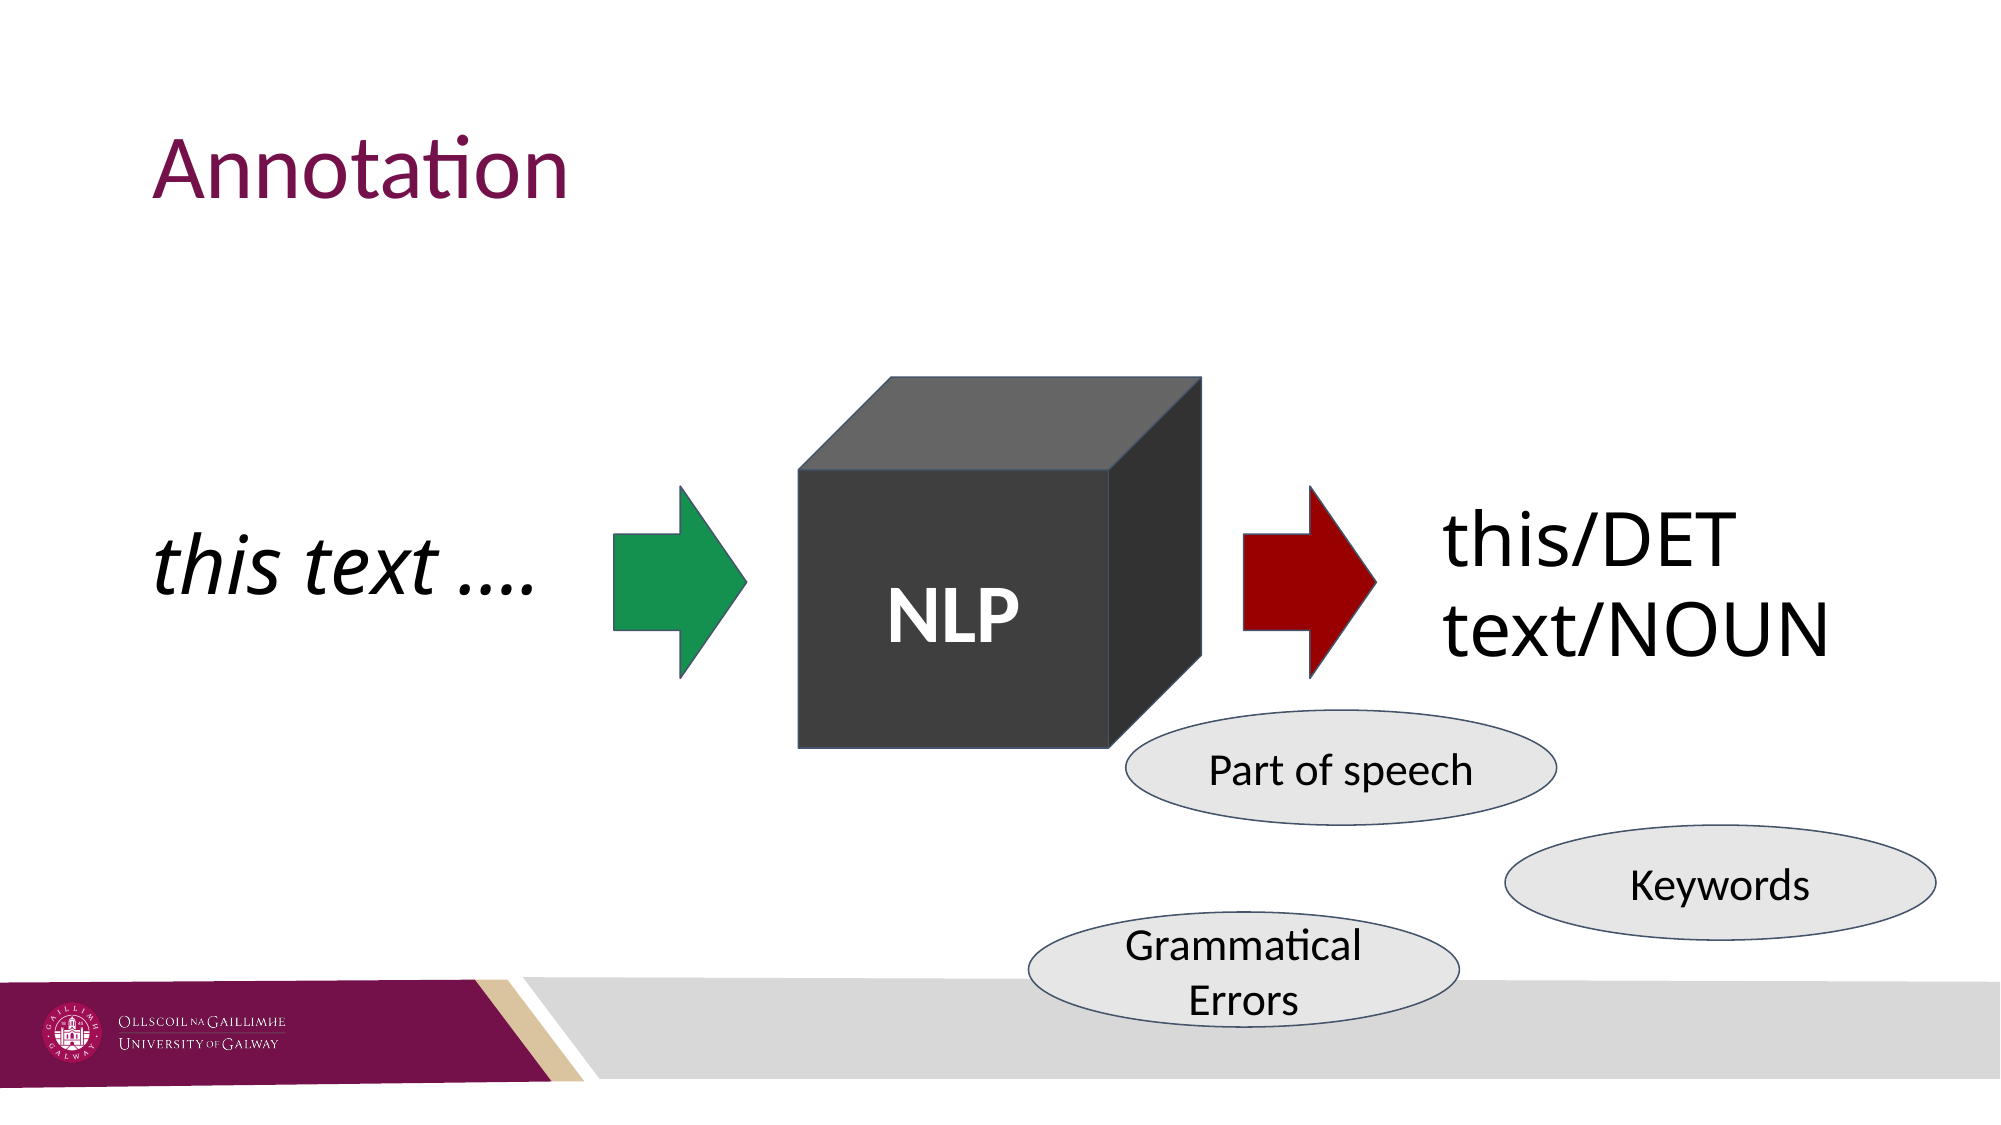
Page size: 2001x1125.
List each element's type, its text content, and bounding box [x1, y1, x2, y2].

text_box [613, 486, 747, 679]
text_box [1243, 486, 1377, 679]
text_box Grammatical Errors [1028, 911, 1460, 1028]
text_box NLP [798, 377, 1202, 748]
text_box this/DET text/NOUN [1427, 476, 1883, 687]
title Annotation [137, 59, 1863, 278]
text_box this text …. [137, 498, 593, 626]
picture [42, 1002, 285, 1063]
text_box Keywords [1505, 825, 1937, 941]
text_box Part of speech [1125, 710, 1557, 826]
